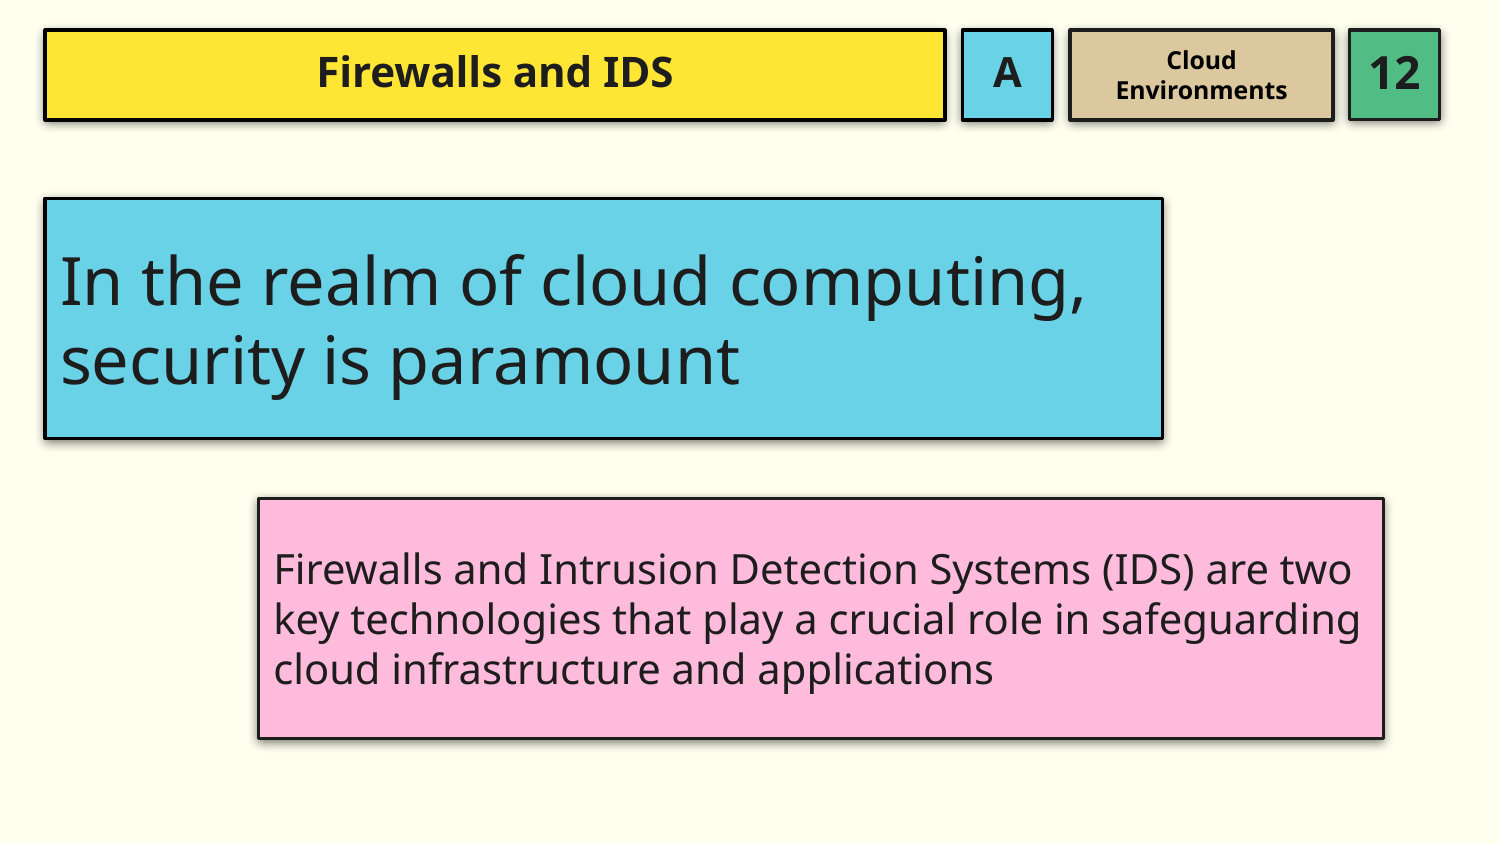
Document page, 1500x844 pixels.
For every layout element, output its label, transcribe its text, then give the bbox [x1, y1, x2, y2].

title Cloud Environments [1068, 28, 1335, 122]
title A [961, 28, 1054, 122]
title Firewalls and IDS [43, 28, 947, 122]
list In the realm of cloud computing, security is paramount [43, 197, 1164, 440]
list Firewalls and Intrusion Detection Systems (IDS) are two key technologies that play a crucial role in safeguarding cloud infrastructure and applications [257, 497, 1385, 740]
